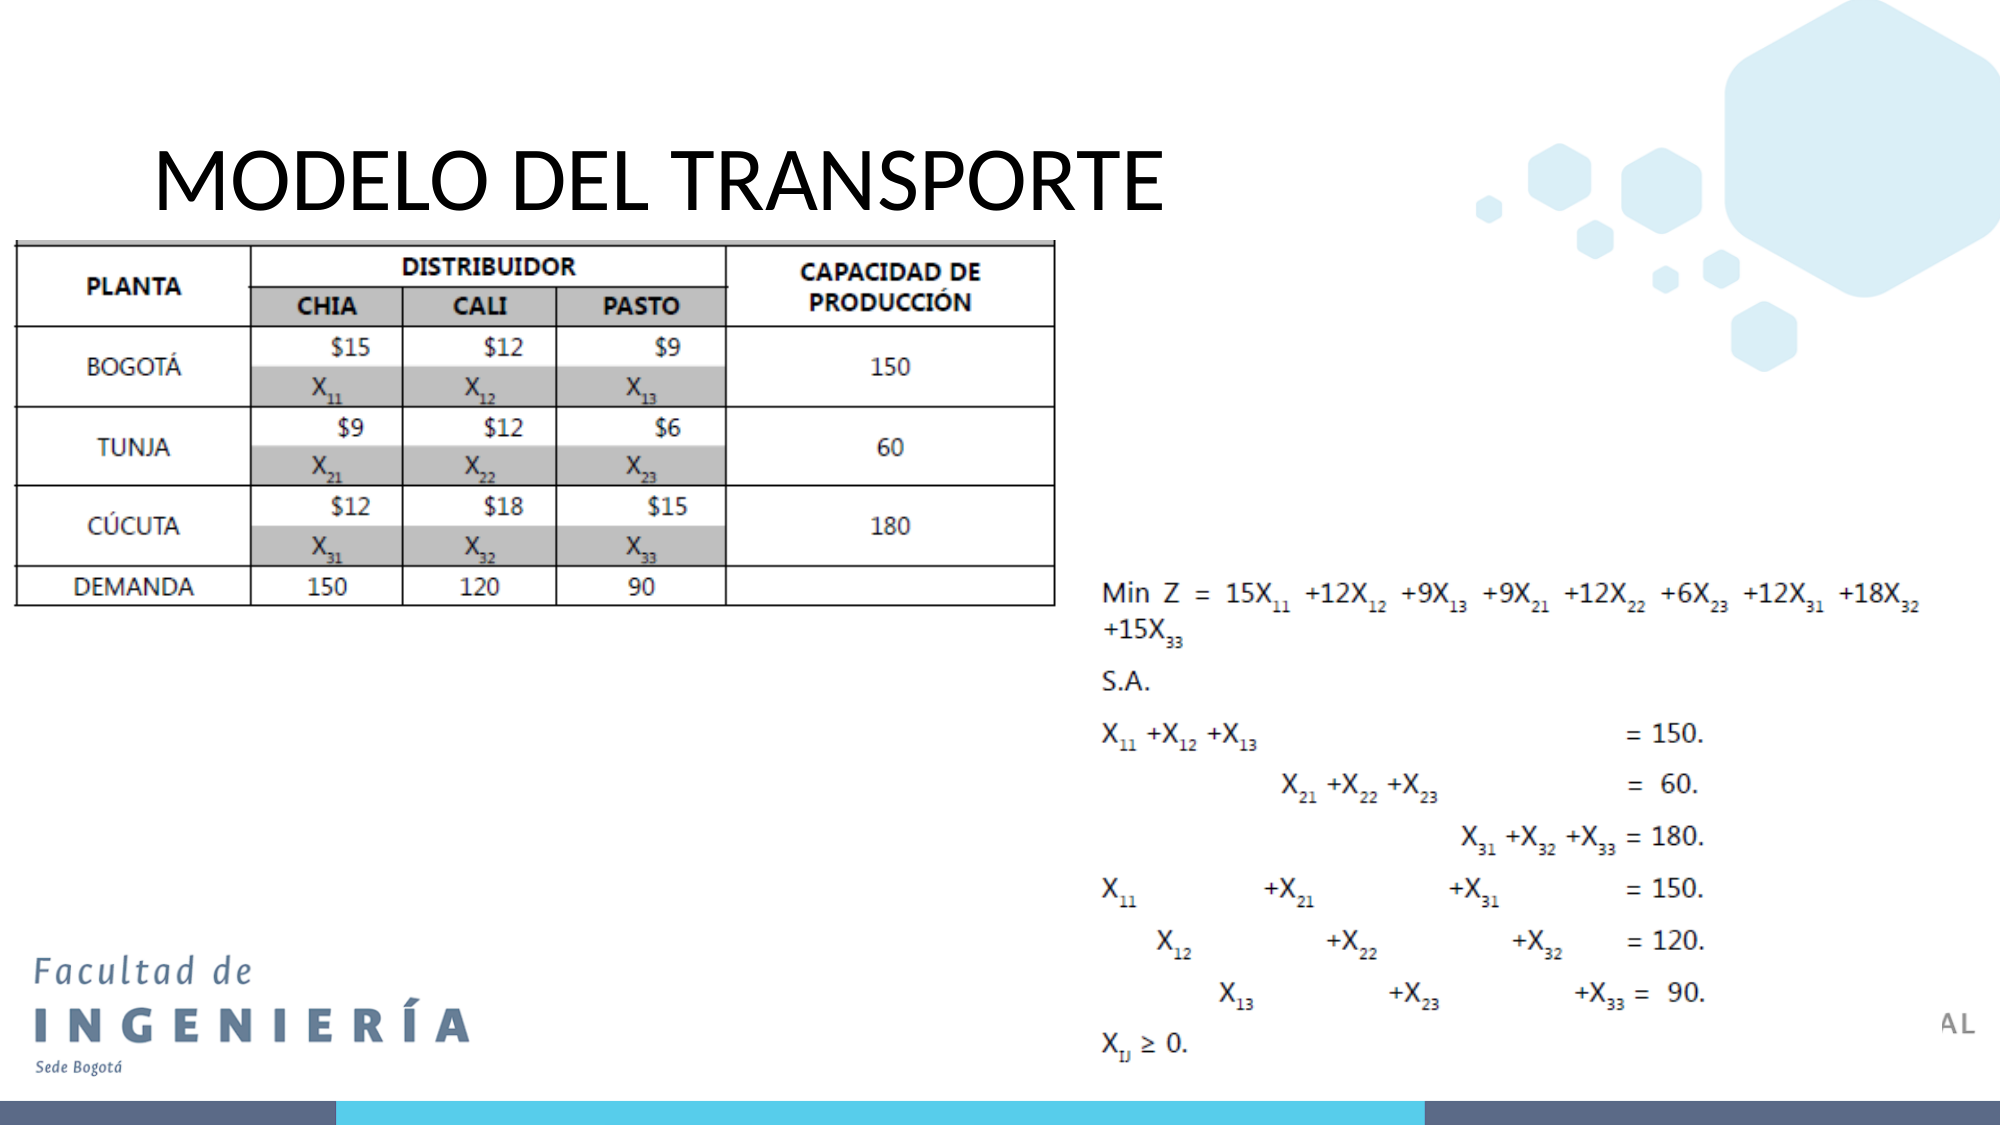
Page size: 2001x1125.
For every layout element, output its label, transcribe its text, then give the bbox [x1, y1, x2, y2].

title MODELO DEL TRANSPORTE [137, 83, 1863, 278]
slide_number 4 [1412, 1091, 1863, 1103]
picture [11, 240, 1063, 612]
picture [1082, 562, 1942, 1082]
